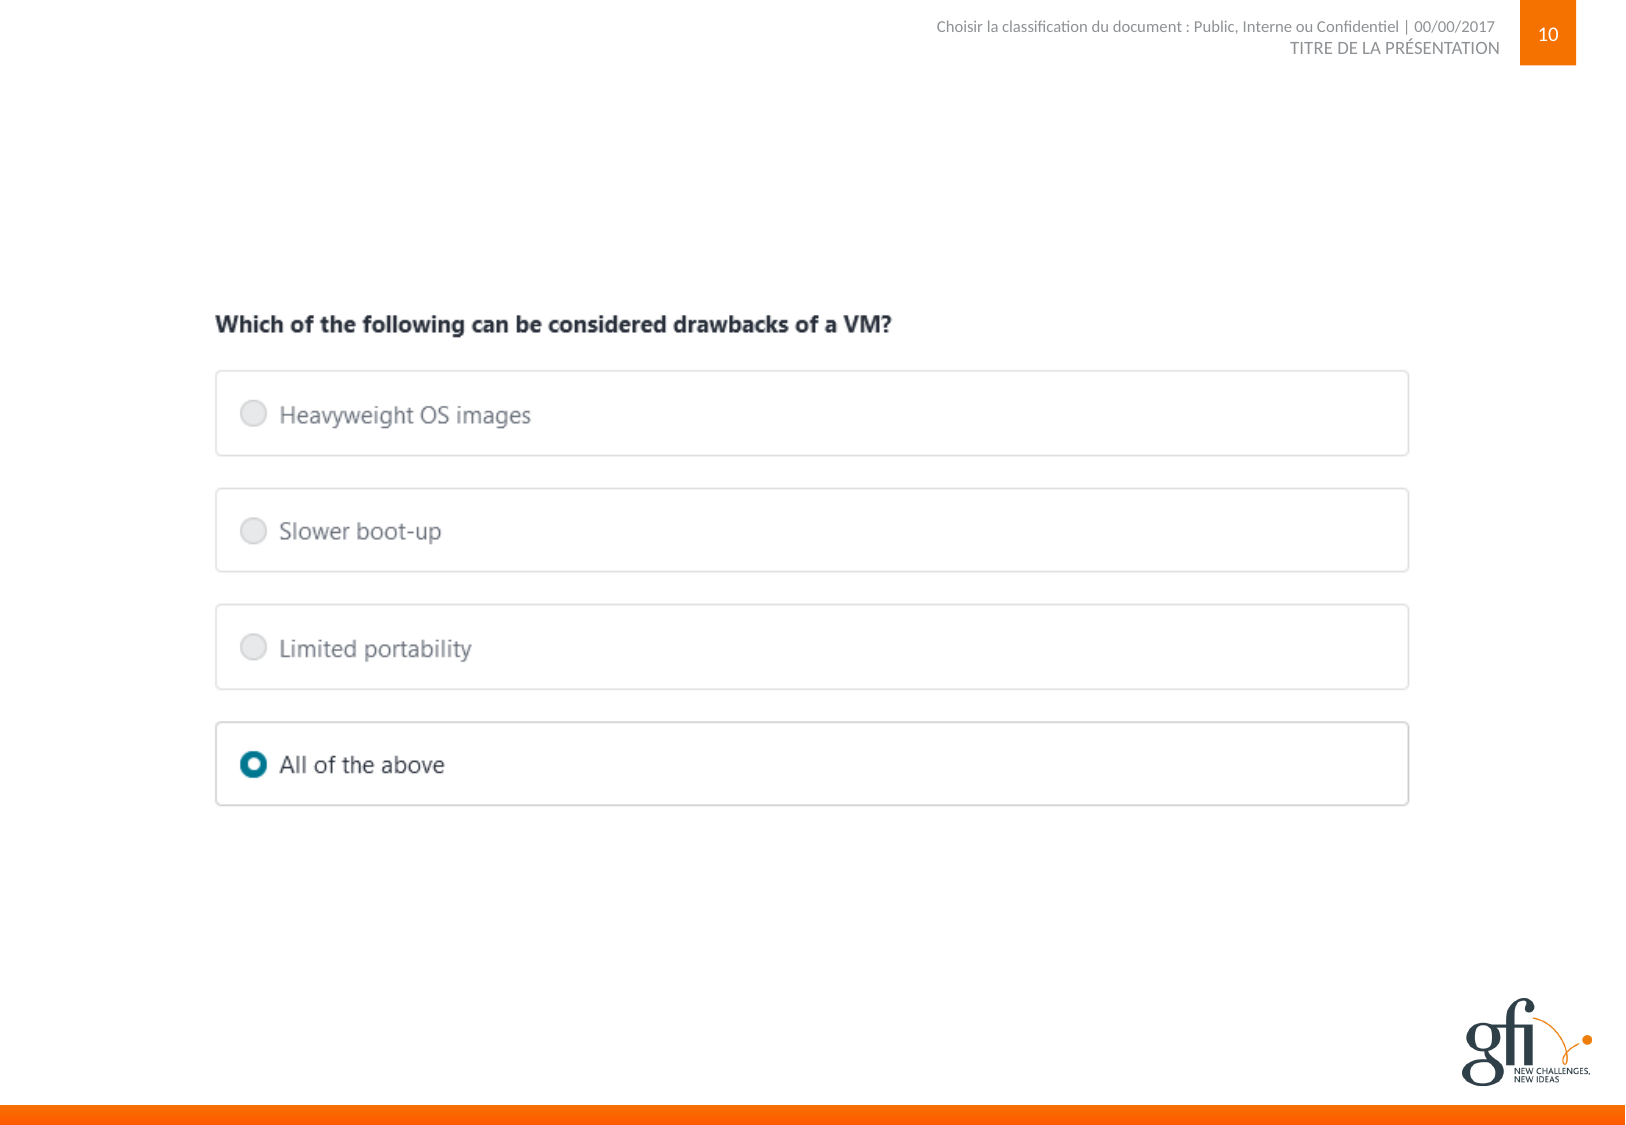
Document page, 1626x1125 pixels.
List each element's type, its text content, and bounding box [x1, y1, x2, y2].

picture [202, 303, 1422, 822]
slide_number 10 [1520, 0, 1577, 66]
picture [1462, 998, 1592, 1090]
footer TITRE DE LA PRÉSENTATION [557, 16, 1515, 67]
